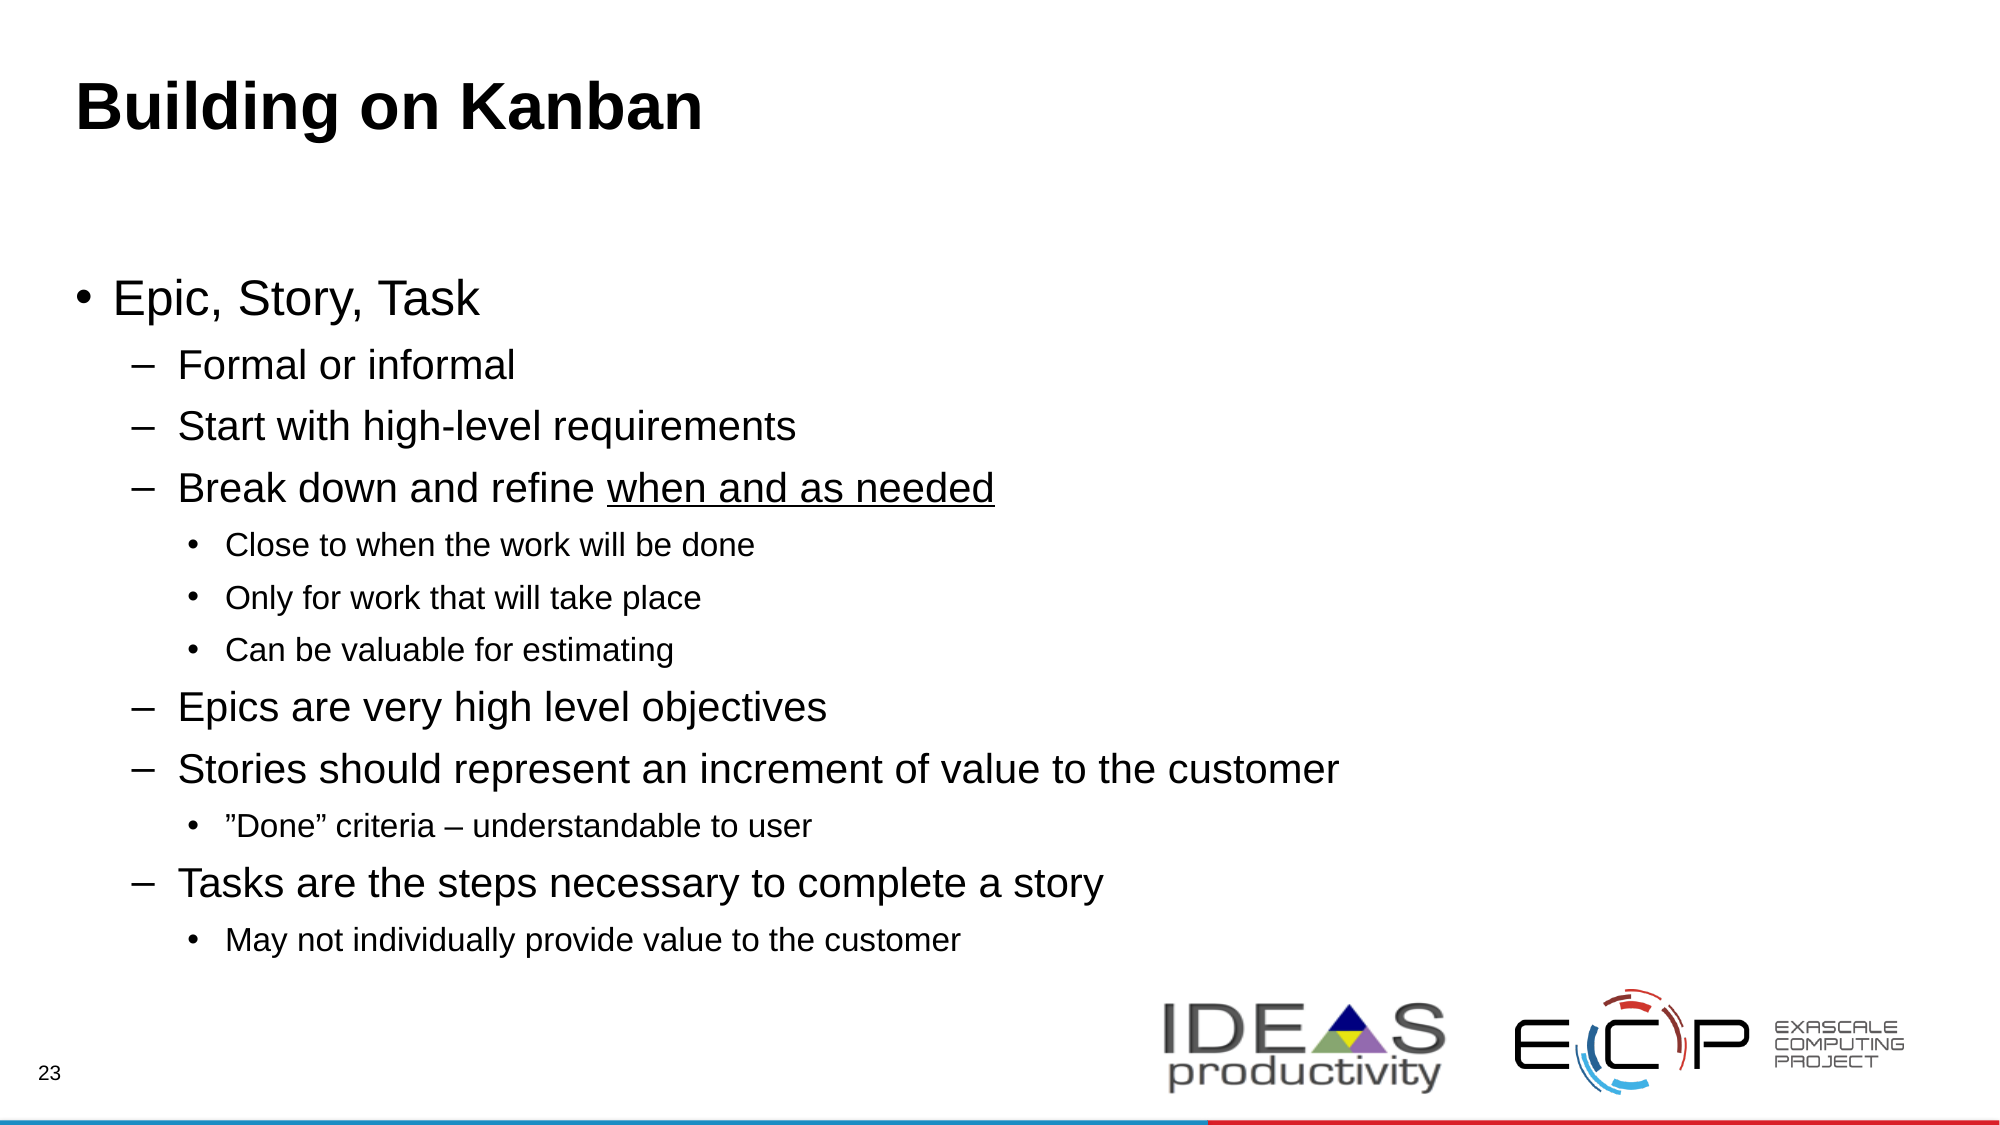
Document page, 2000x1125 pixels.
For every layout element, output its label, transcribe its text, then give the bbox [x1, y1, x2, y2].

title Building on Kanban [59, 67, 1926, 152]
picture [1152, 995, 1456, 1101]
picture [1515, 989, 1904, 1095]
list Epic, Story, Task Formal or informal Start with high-level requirements Break down and refine when and as needed Close to when the work will be done Only for work that will take place Can be valuable for estimating Epics are very high level objectives Stories should represent an increment of value to the customer ”Done” criteria – understandable to user Tasks are the steps necessary to complete a story May not individually provide value to the customer [59, 264, 1926, 930]
